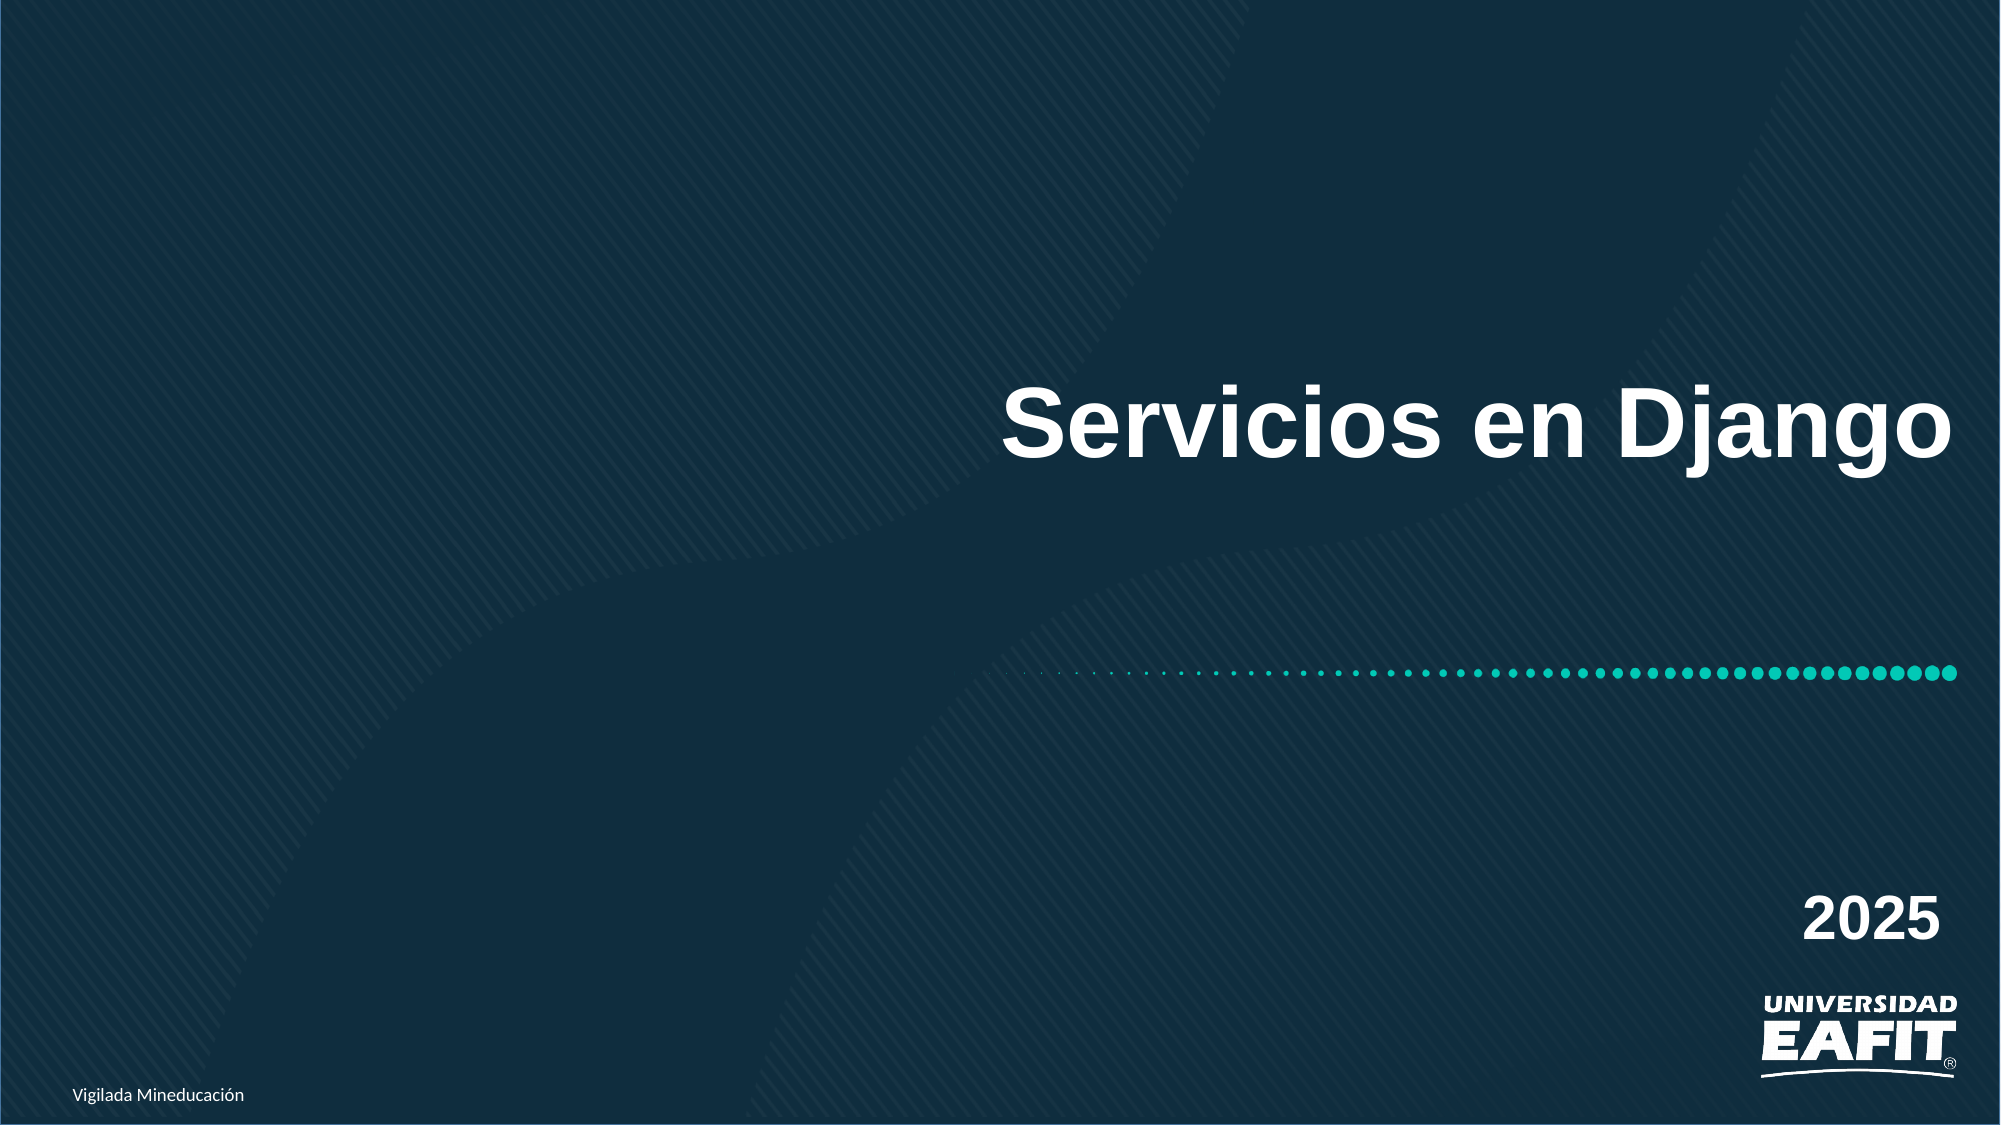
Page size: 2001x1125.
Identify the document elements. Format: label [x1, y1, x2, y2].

picture [954, 665, 1957, 681]
picture [1761, 995, 1957, 1078]
